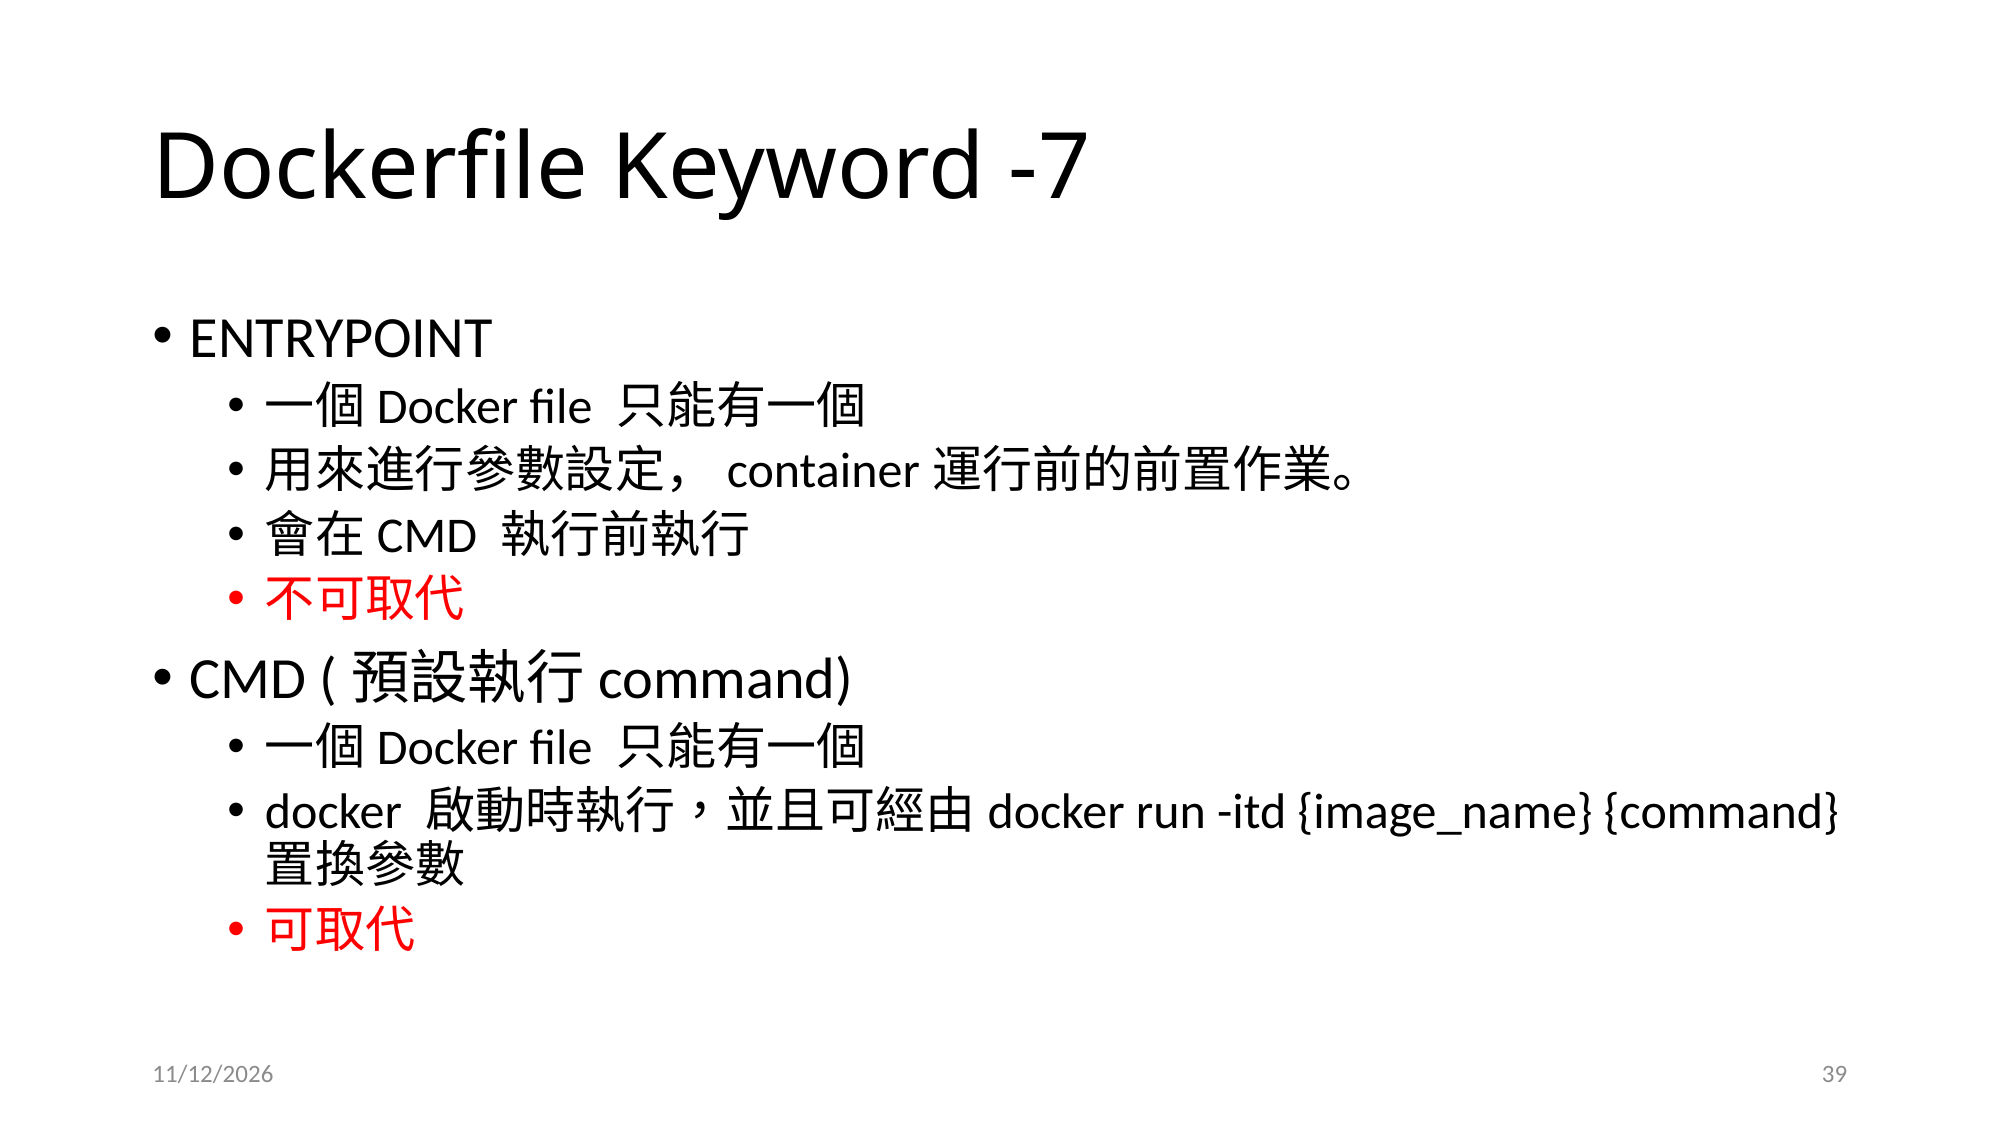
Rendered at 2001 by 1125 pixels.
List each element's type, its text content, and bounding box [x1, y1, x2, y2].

slide_number 39 [1412, 1042, 1863, 1103]
title Dockerfile Keyword -7 [137, 59, 1863, 278]
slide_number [137, 1042, 588, 1103]
list ENTRYPOINT 一個Docker file 只能有一個 用來進行參數設定，container運行前的前置作業。 會在CMD 執行前執行 不可取代 CMD (預設執行command) 一個Docker file 只能有一個 docker 啟動時執行，並且可經由docker run -itd {image_name} {command}置換參數 可取代 [137, 299, 1863, 1014]
